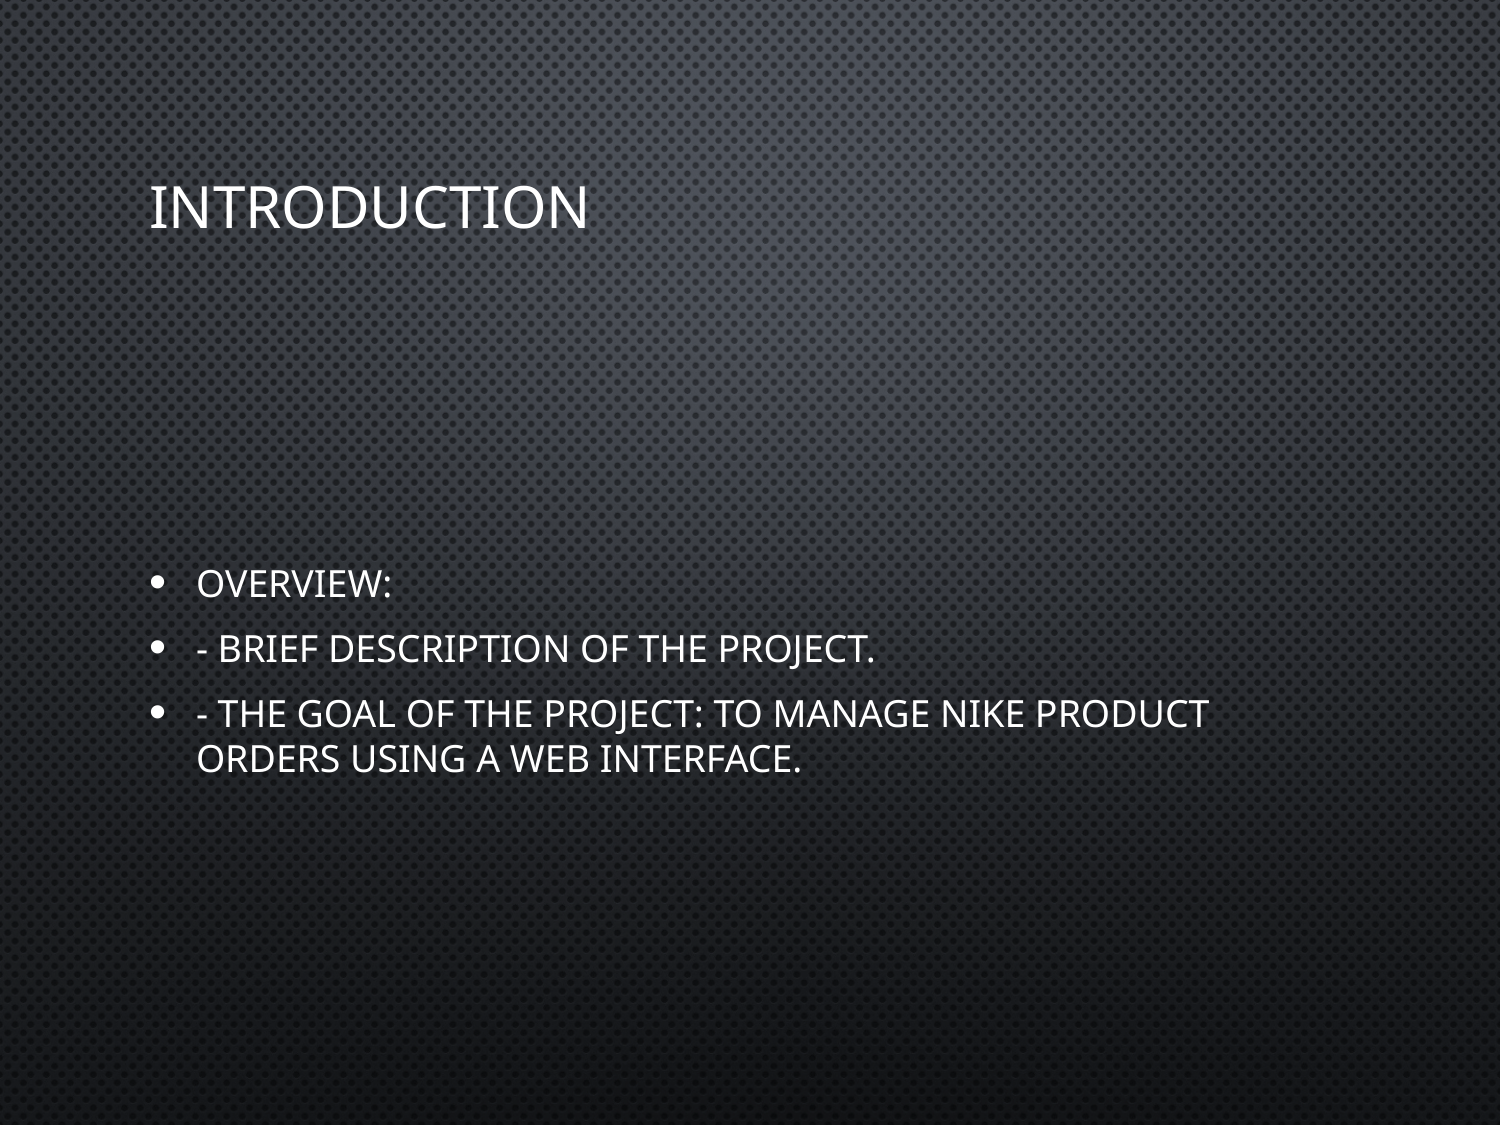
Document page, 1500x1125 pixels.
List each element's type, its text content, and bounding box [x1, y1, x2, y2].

list Overview: - Brief description of the project. - The goal of the project: To manage Nike product orders using a web interface. [134, 338, 1367, 1001]
title Introduction [134, 97, 1367, 314]
